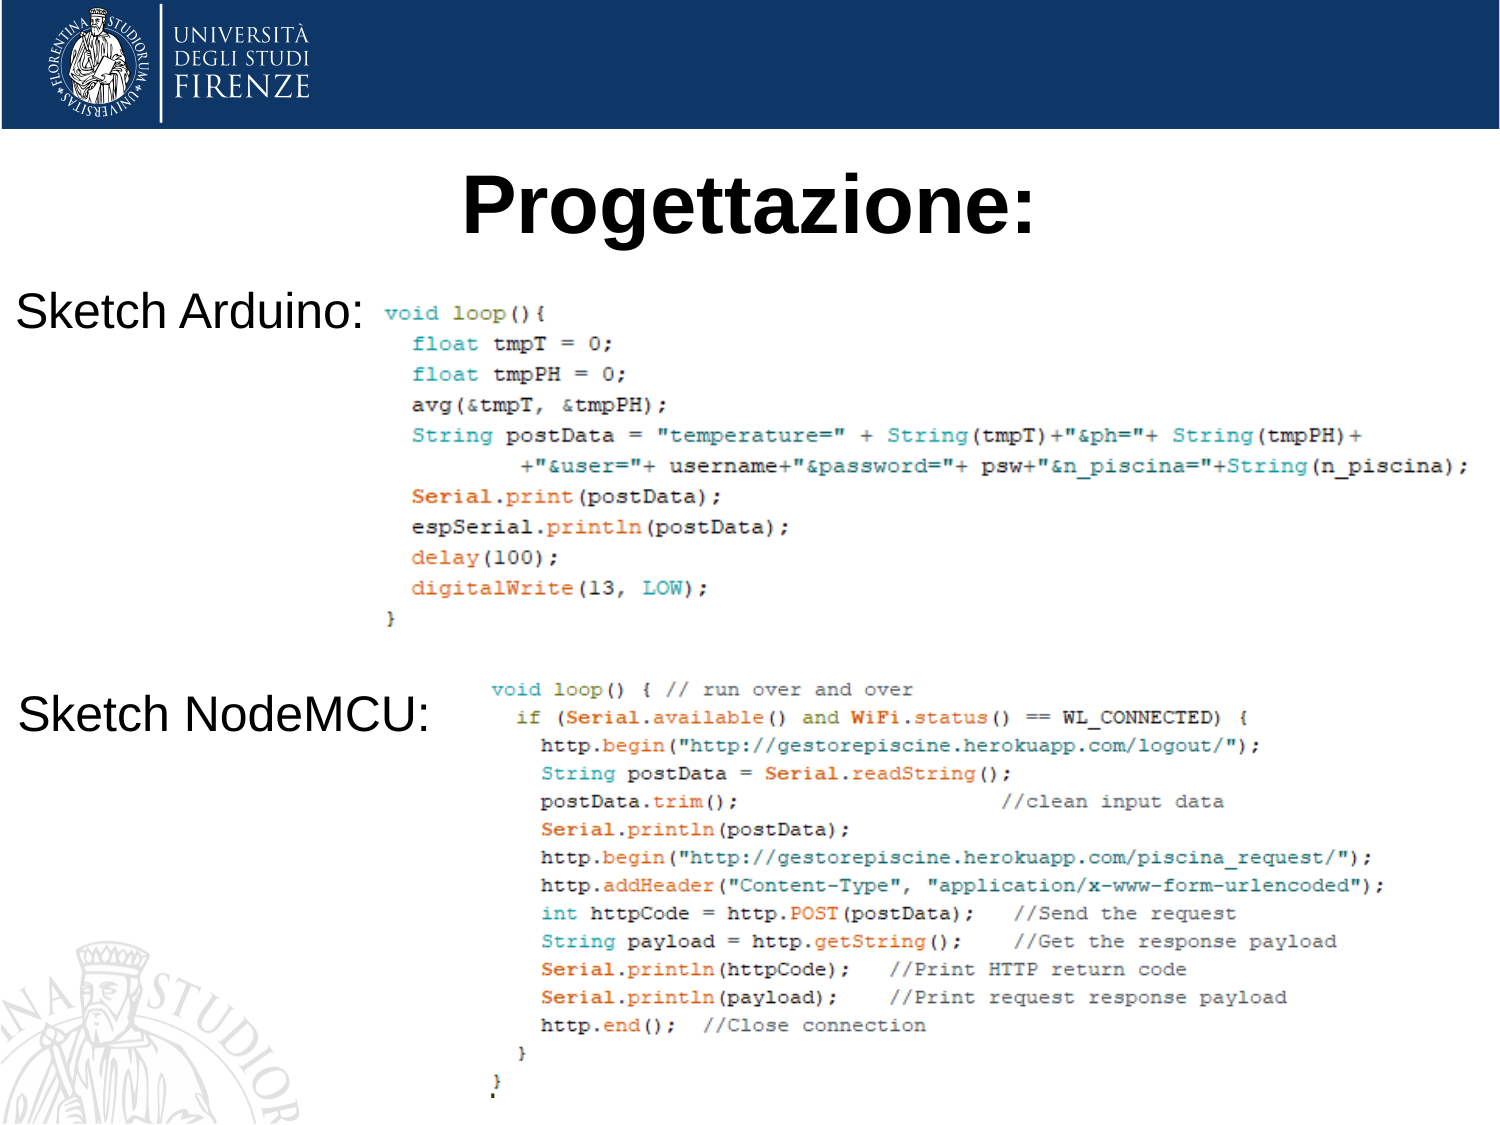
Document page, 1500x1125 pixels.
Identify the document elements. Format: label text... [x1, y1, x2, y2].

text_box Sketch NodeMCU: [2, 673, 446, 749]
picture [479, 659, 1388, 1098]
title Progettazione: [112, 79, 1388, 294]
picture [0, 846, 355, 1125]
picture [371, 295, 1474, 628]
subtitle Sketch Arduino: [0, 270, 784, 559]
picture [0, 0, 1500, 131]
